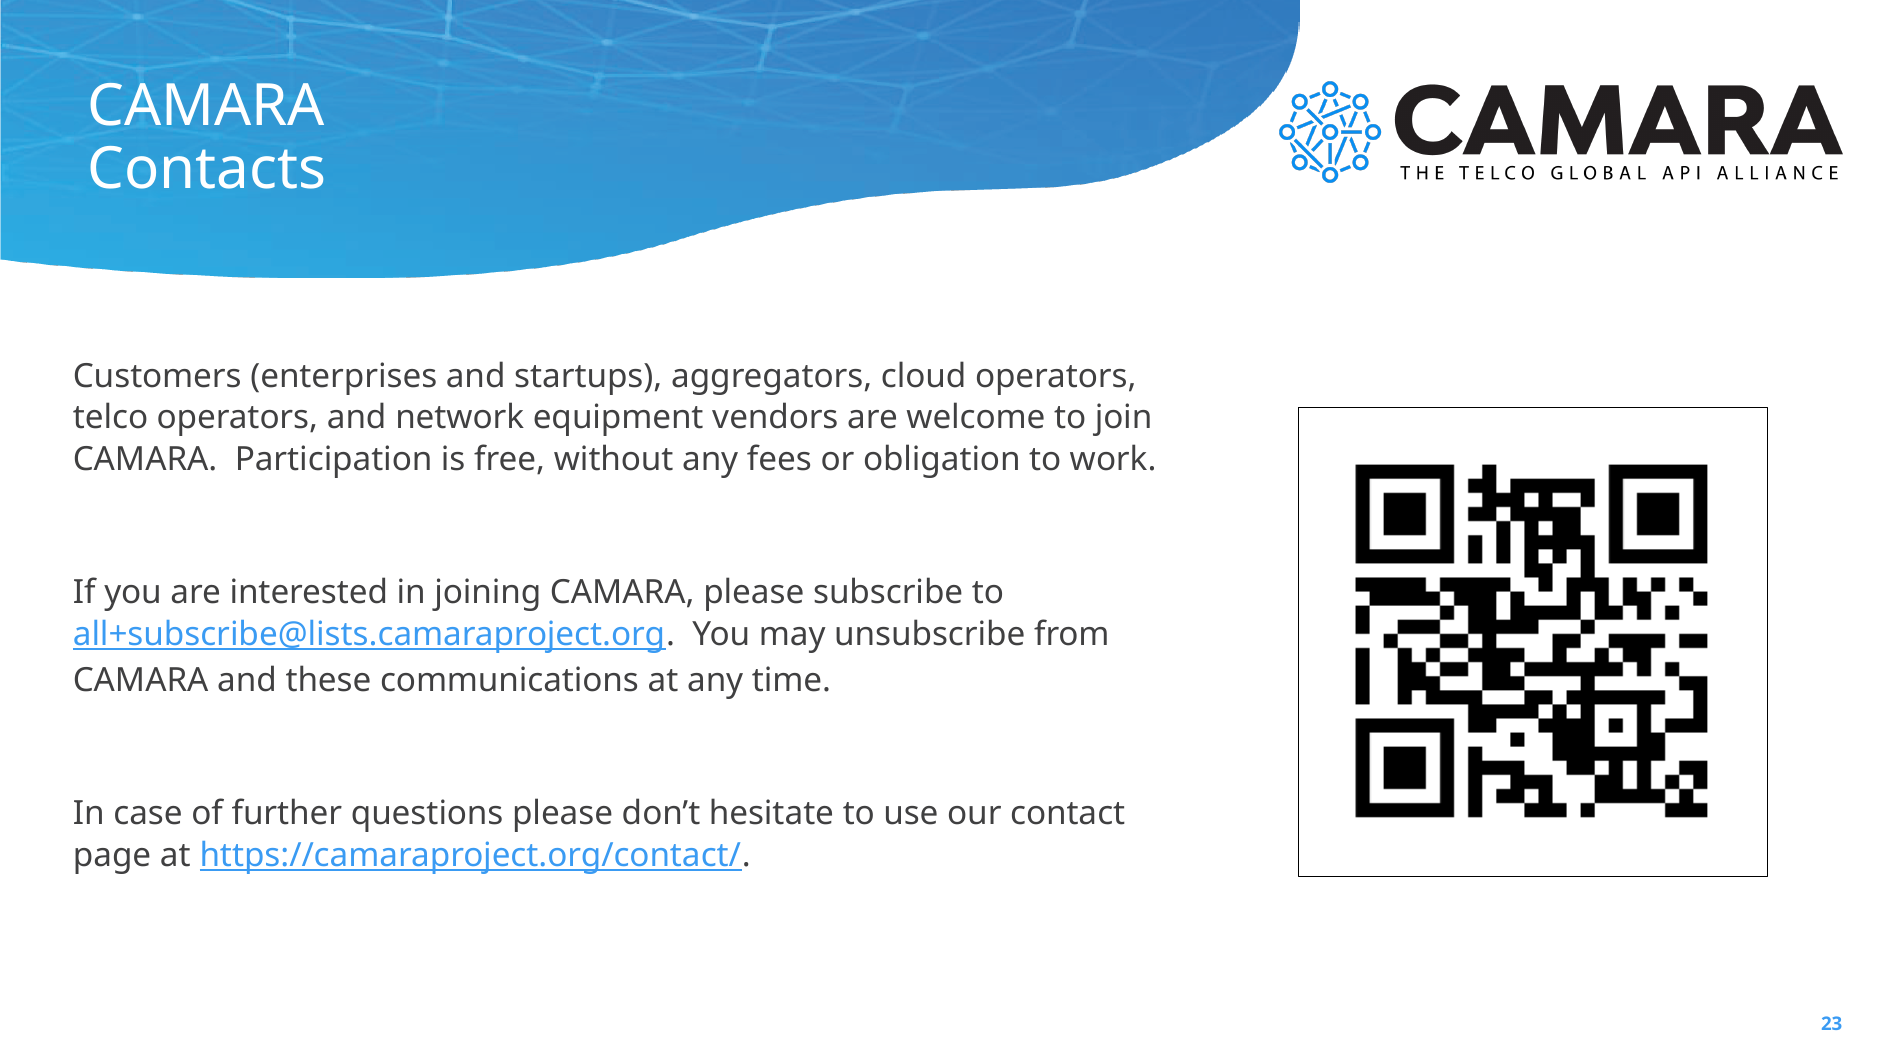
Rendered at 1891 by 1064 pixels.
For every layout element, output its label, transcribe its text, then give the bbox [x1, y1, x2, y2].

title CAMARA Contacts [72, 67, 1869, 197]
picture [0, 0, 1300, 278]
picture [1297, 407, 1768, 877]
list Customers (enterprises and startups), aggregators, cloud operators, telco operators, and network equipment vendors are welcome to join CAMARA. Participation is free, without any fees or obligation to work. If you are interested in joining CAMARA, please subscribe to all+subscribe@lists.camaraproject.org. You may unsubscribe from CAMARA and these communications at any time. In case of further questions please don’t hesitate to use our contact page at https://camaraproject.org/contact/. [72, 352, 1179, 1029]
